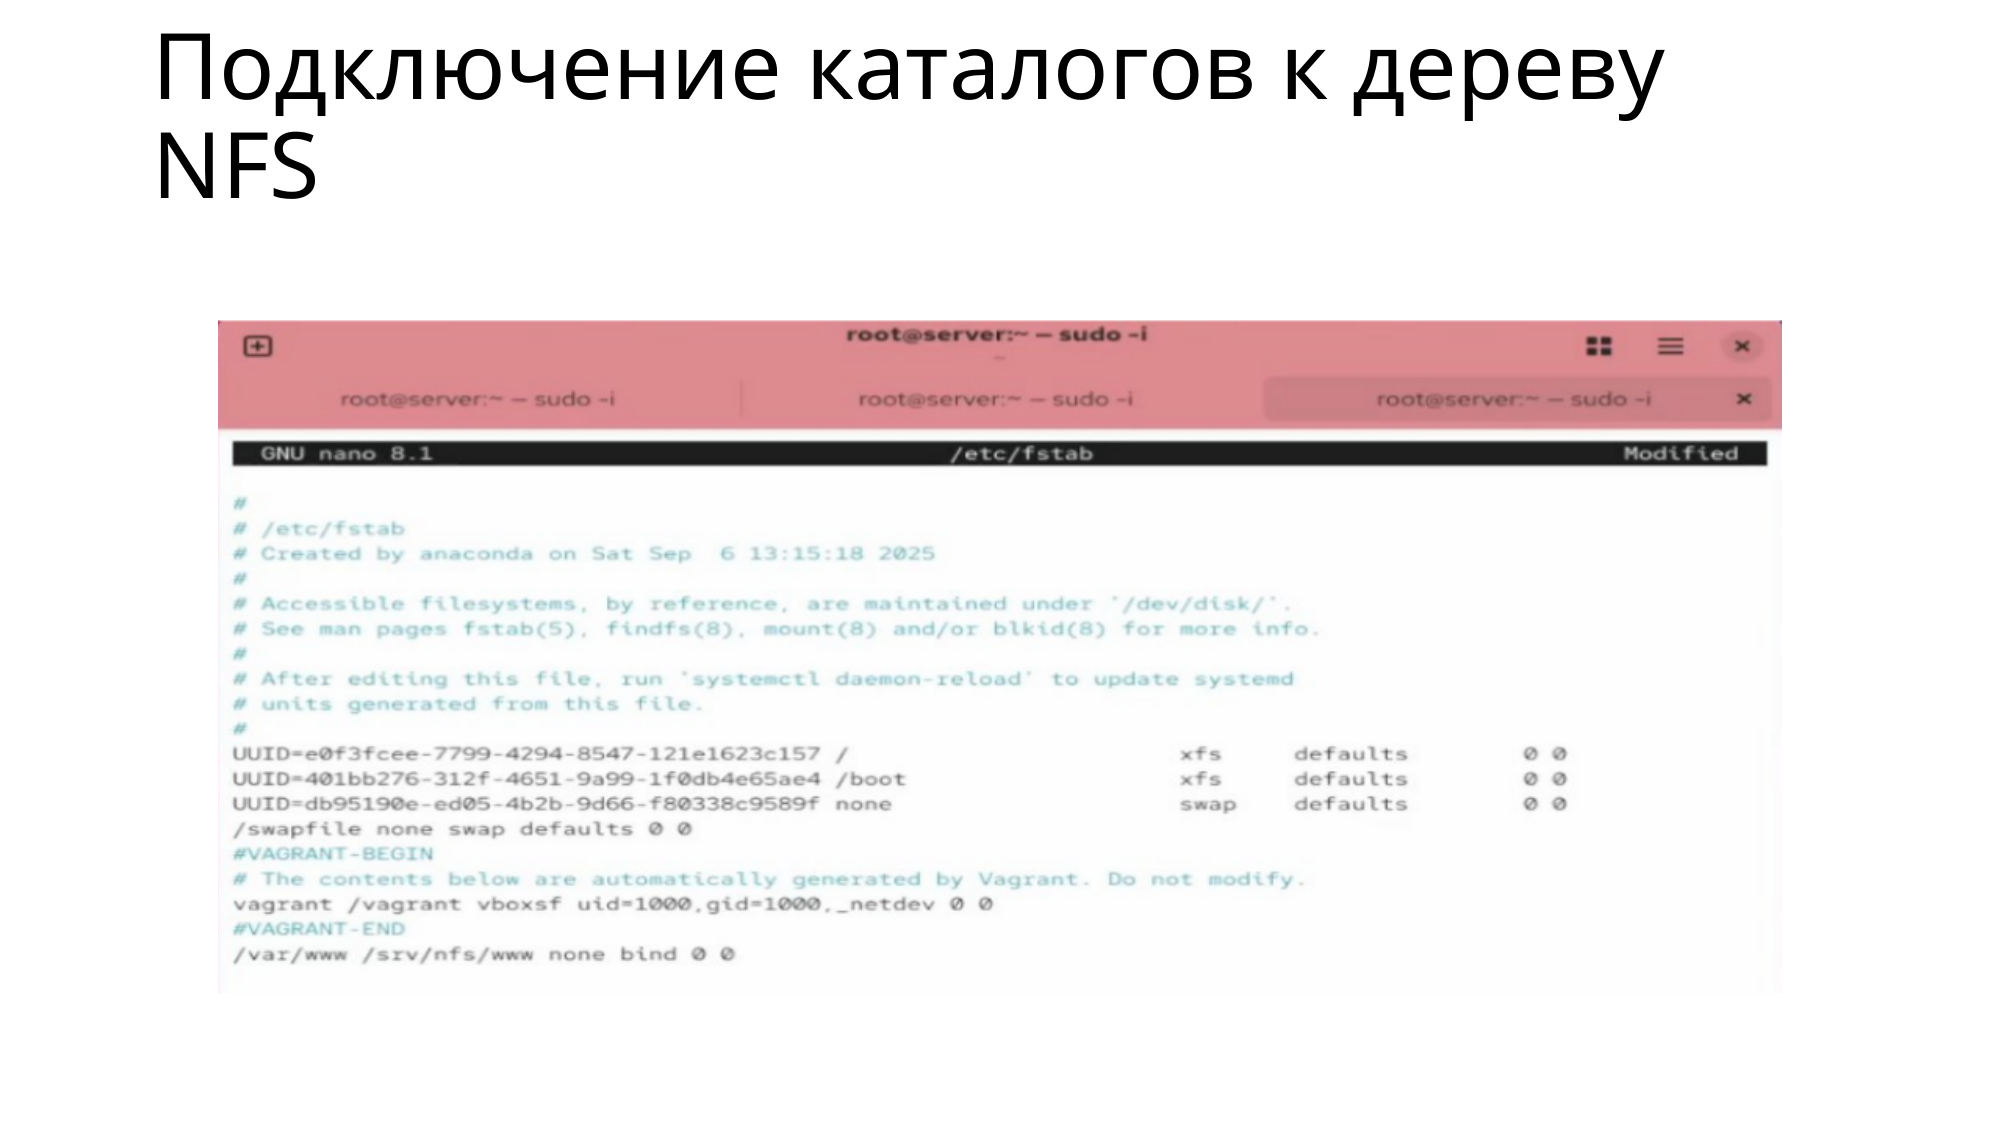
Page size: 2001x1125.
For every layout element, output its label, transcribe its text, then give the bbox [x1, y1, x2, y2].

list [218, 319, 1782, 994]
title Подключение каталогов к дереву NFS [137, 59, 1863, 278]
